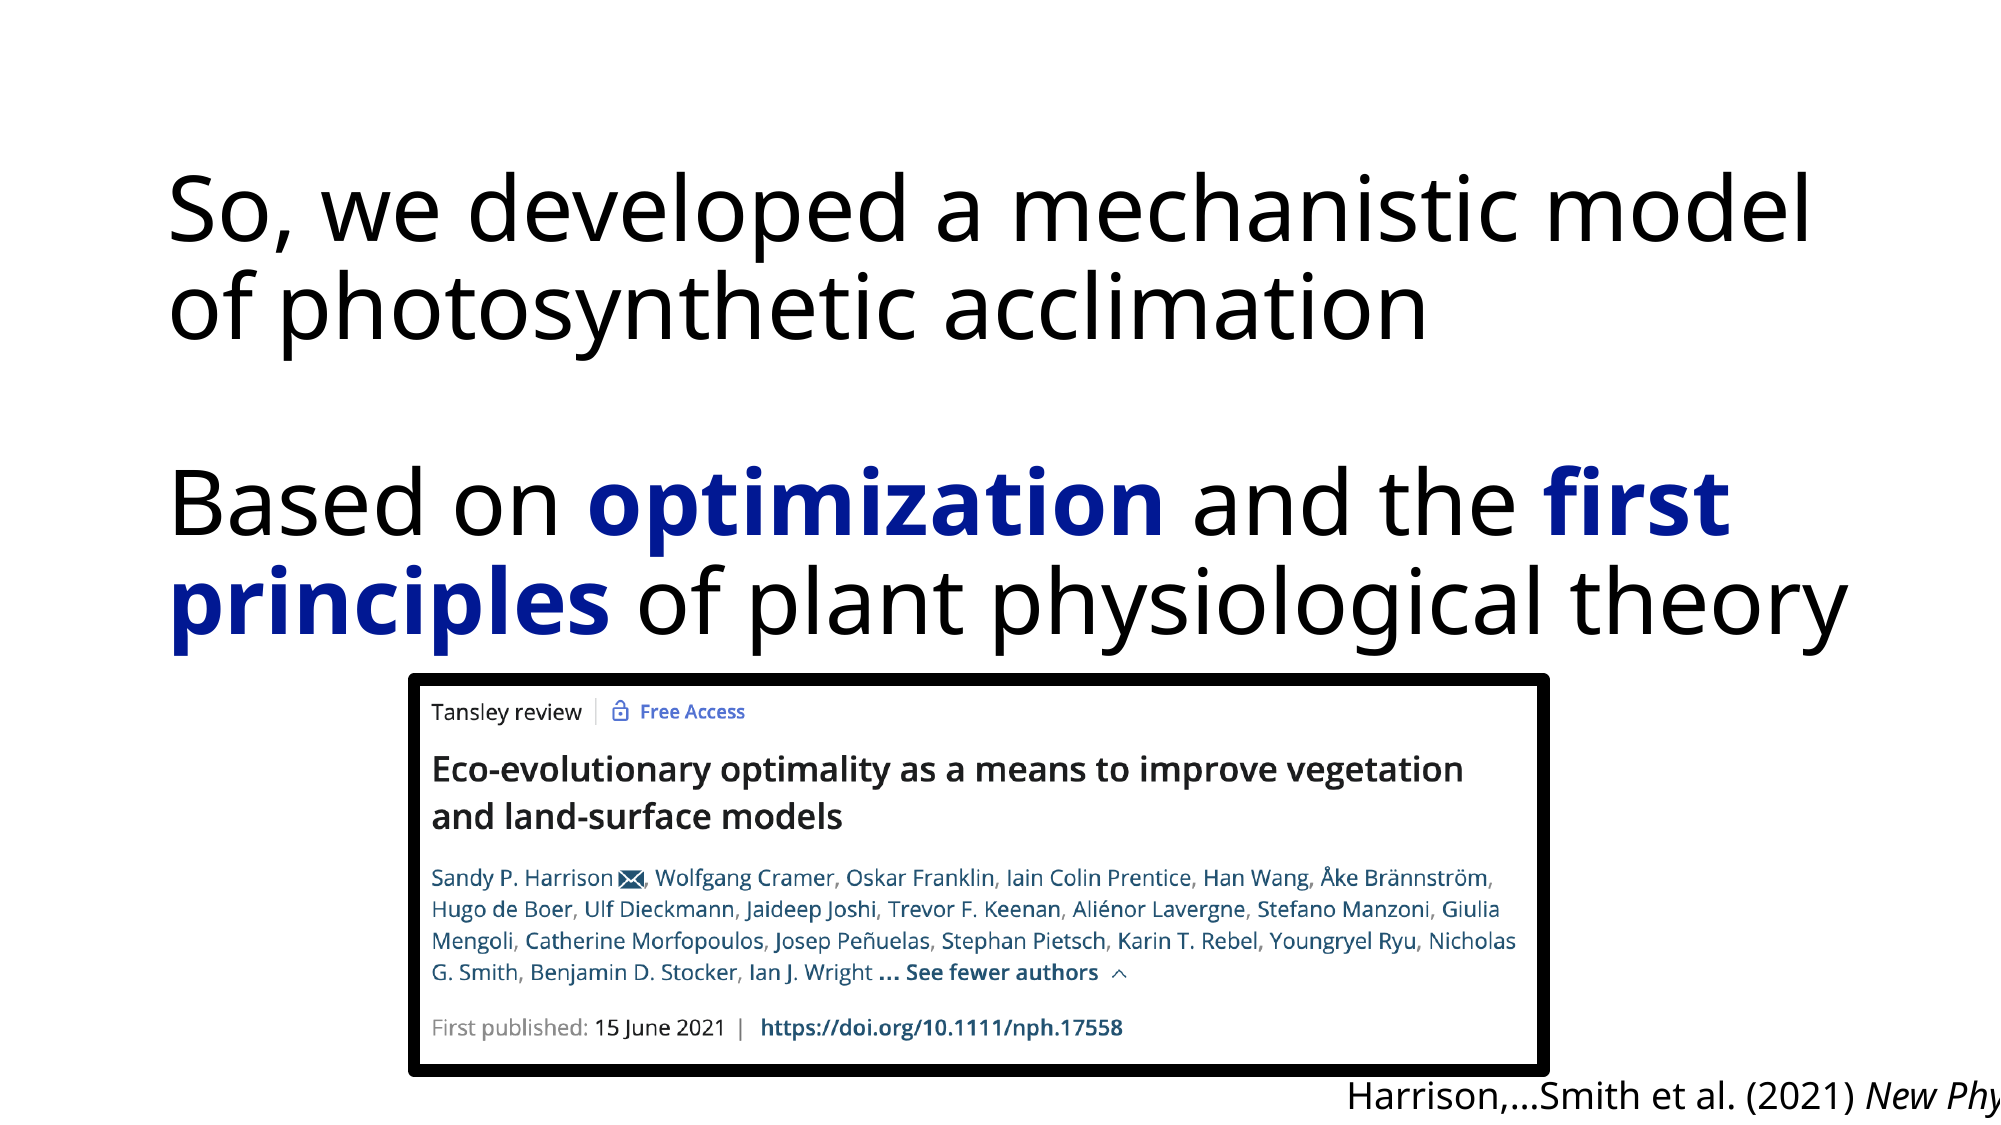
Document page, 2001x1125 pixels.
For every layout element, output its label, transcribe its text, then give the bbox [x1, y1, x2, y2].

picture [419, 685, 1538, 1065]
text_box Harrison,…Smith et al. (2021) New Phyt [1331, 1064, 2000, 1125]
title So, we developed a mechanistic model of photosynthetic acclimation Based on optimization and the first principles of plant physiological theory [152, 139, 1878, 662]
